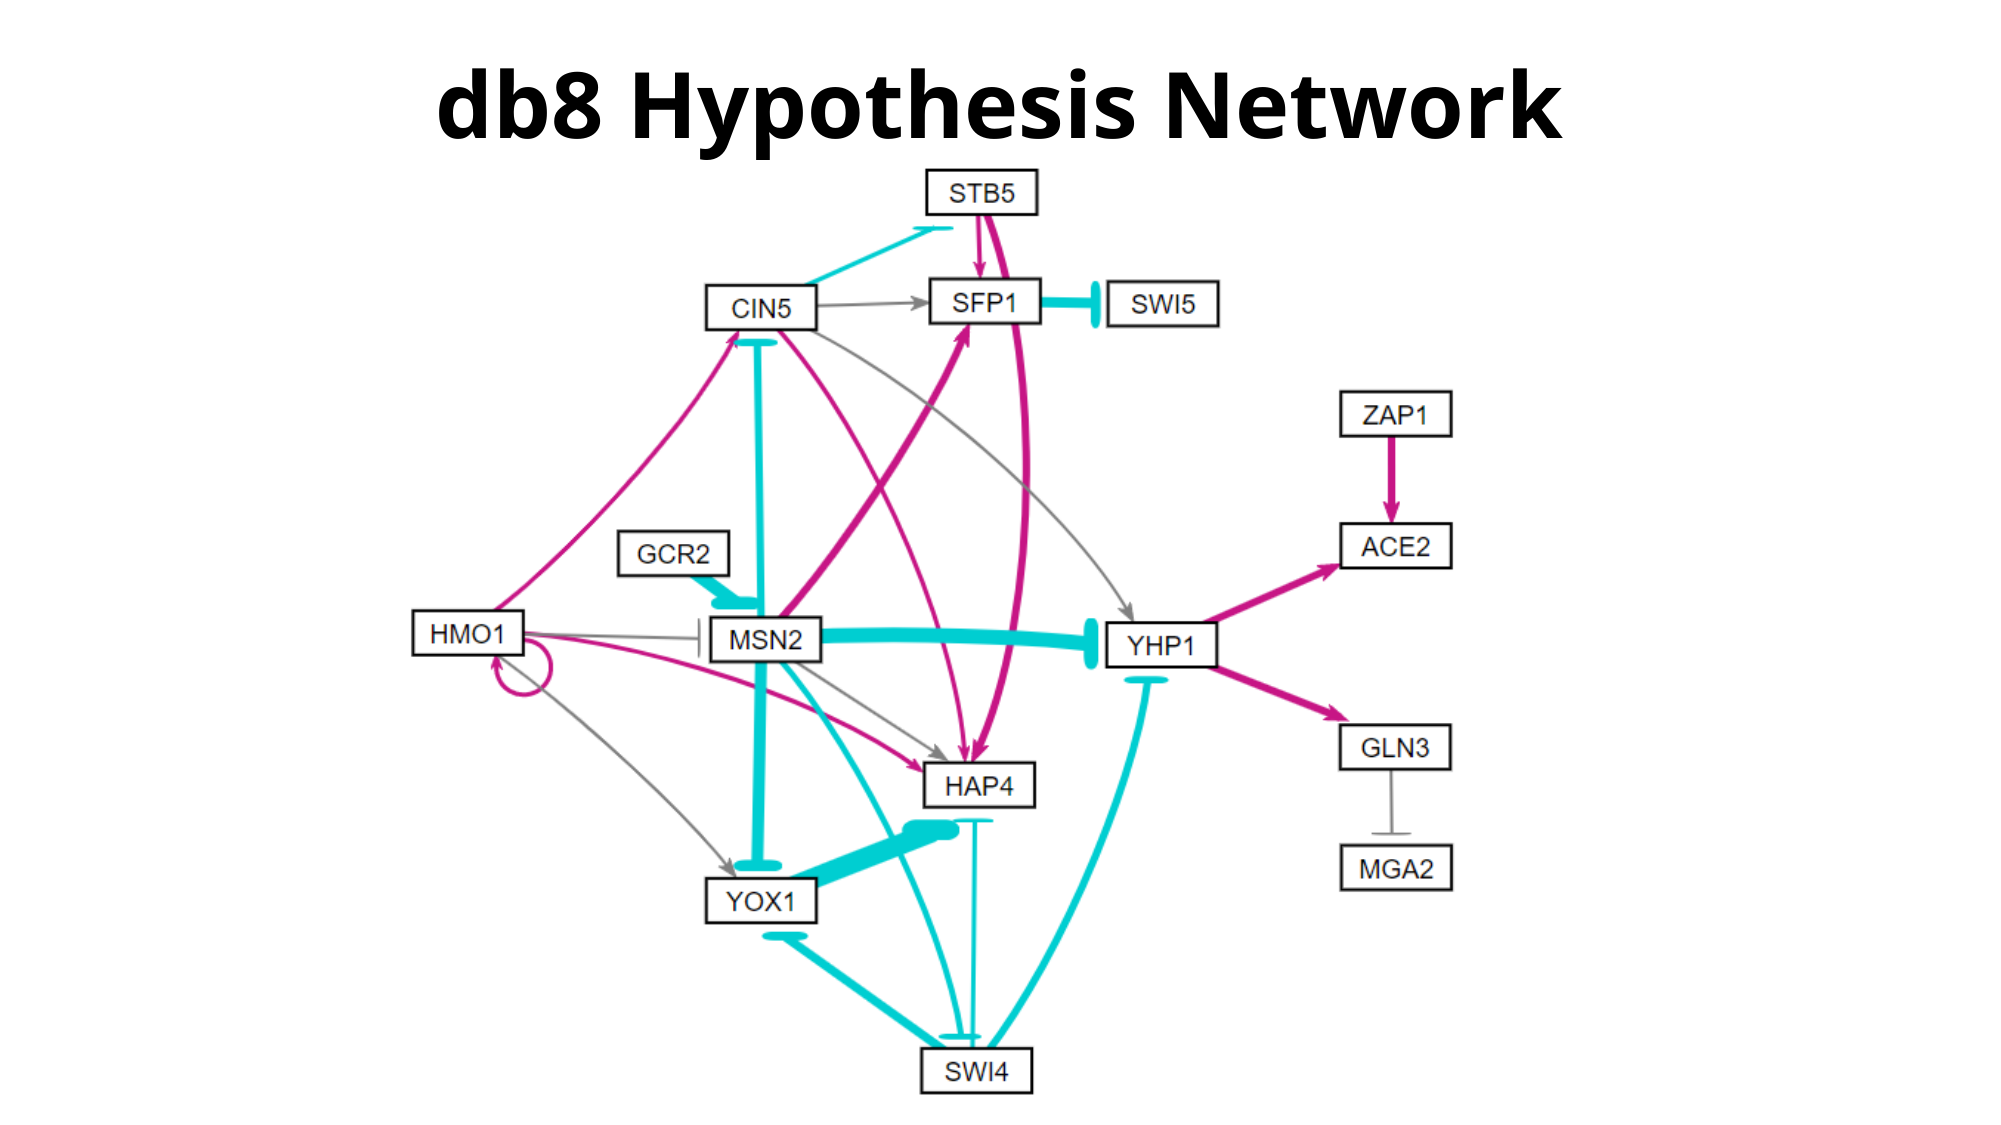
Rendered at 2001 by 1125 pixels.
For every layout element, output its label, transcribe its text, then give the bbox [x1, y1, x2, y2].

title db8 Hypothesis Network [137, 0, 1863, 218]
picture [373, 163, 1527, 1105]
